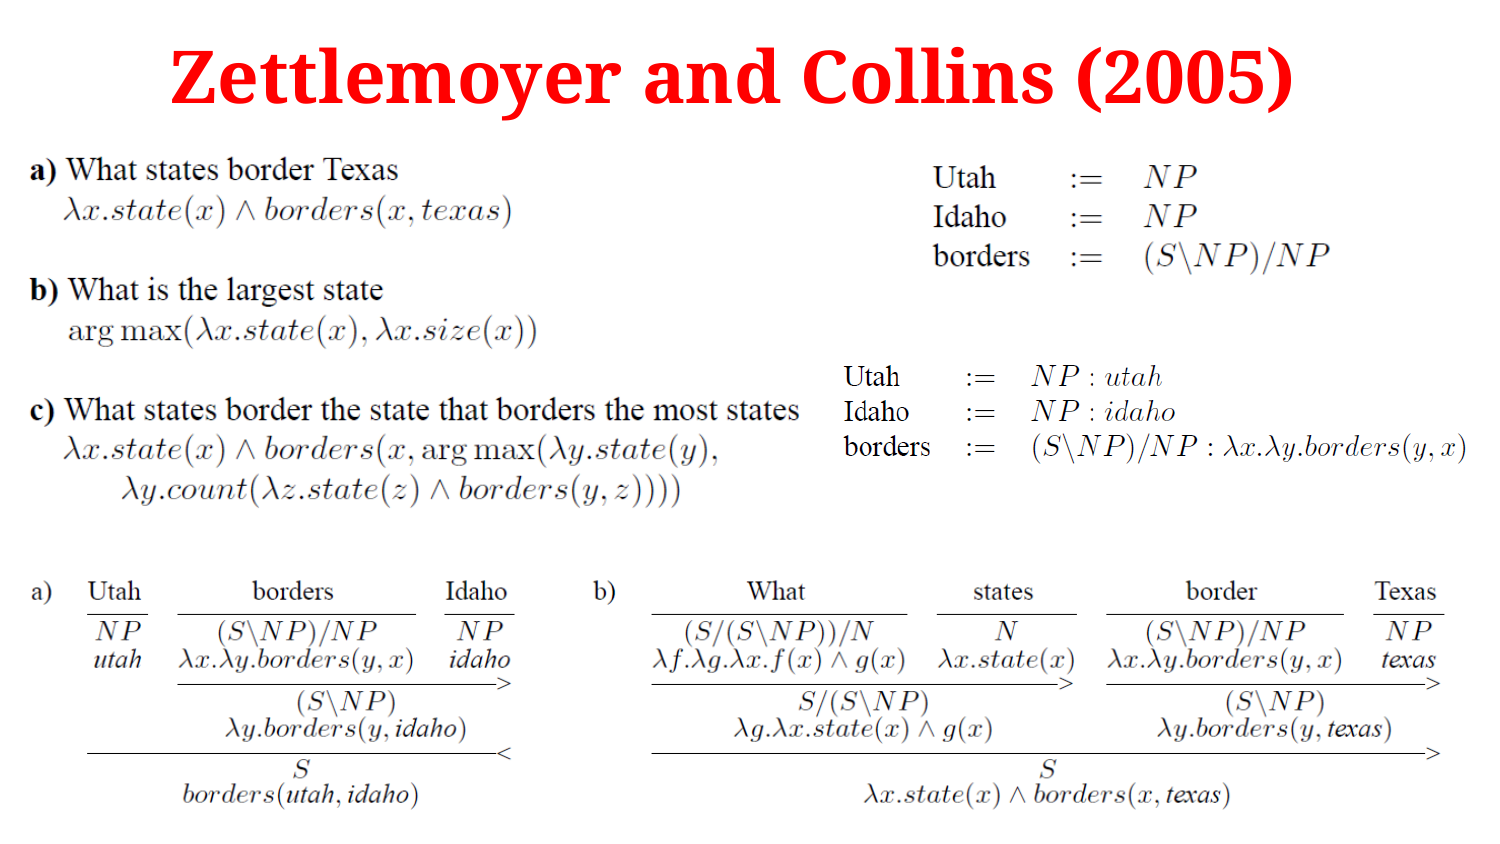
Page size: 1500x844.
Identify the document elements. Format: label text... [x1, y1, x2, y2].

picture [10, 139, 820, 528]
picture [911, 139, 1360, 300]
title Zettlemoyer and Collins (2005) [41, 23, 1425, 139]
picture [10, 550, 1484, 822]
picture [832, 353, 1484, 468]
